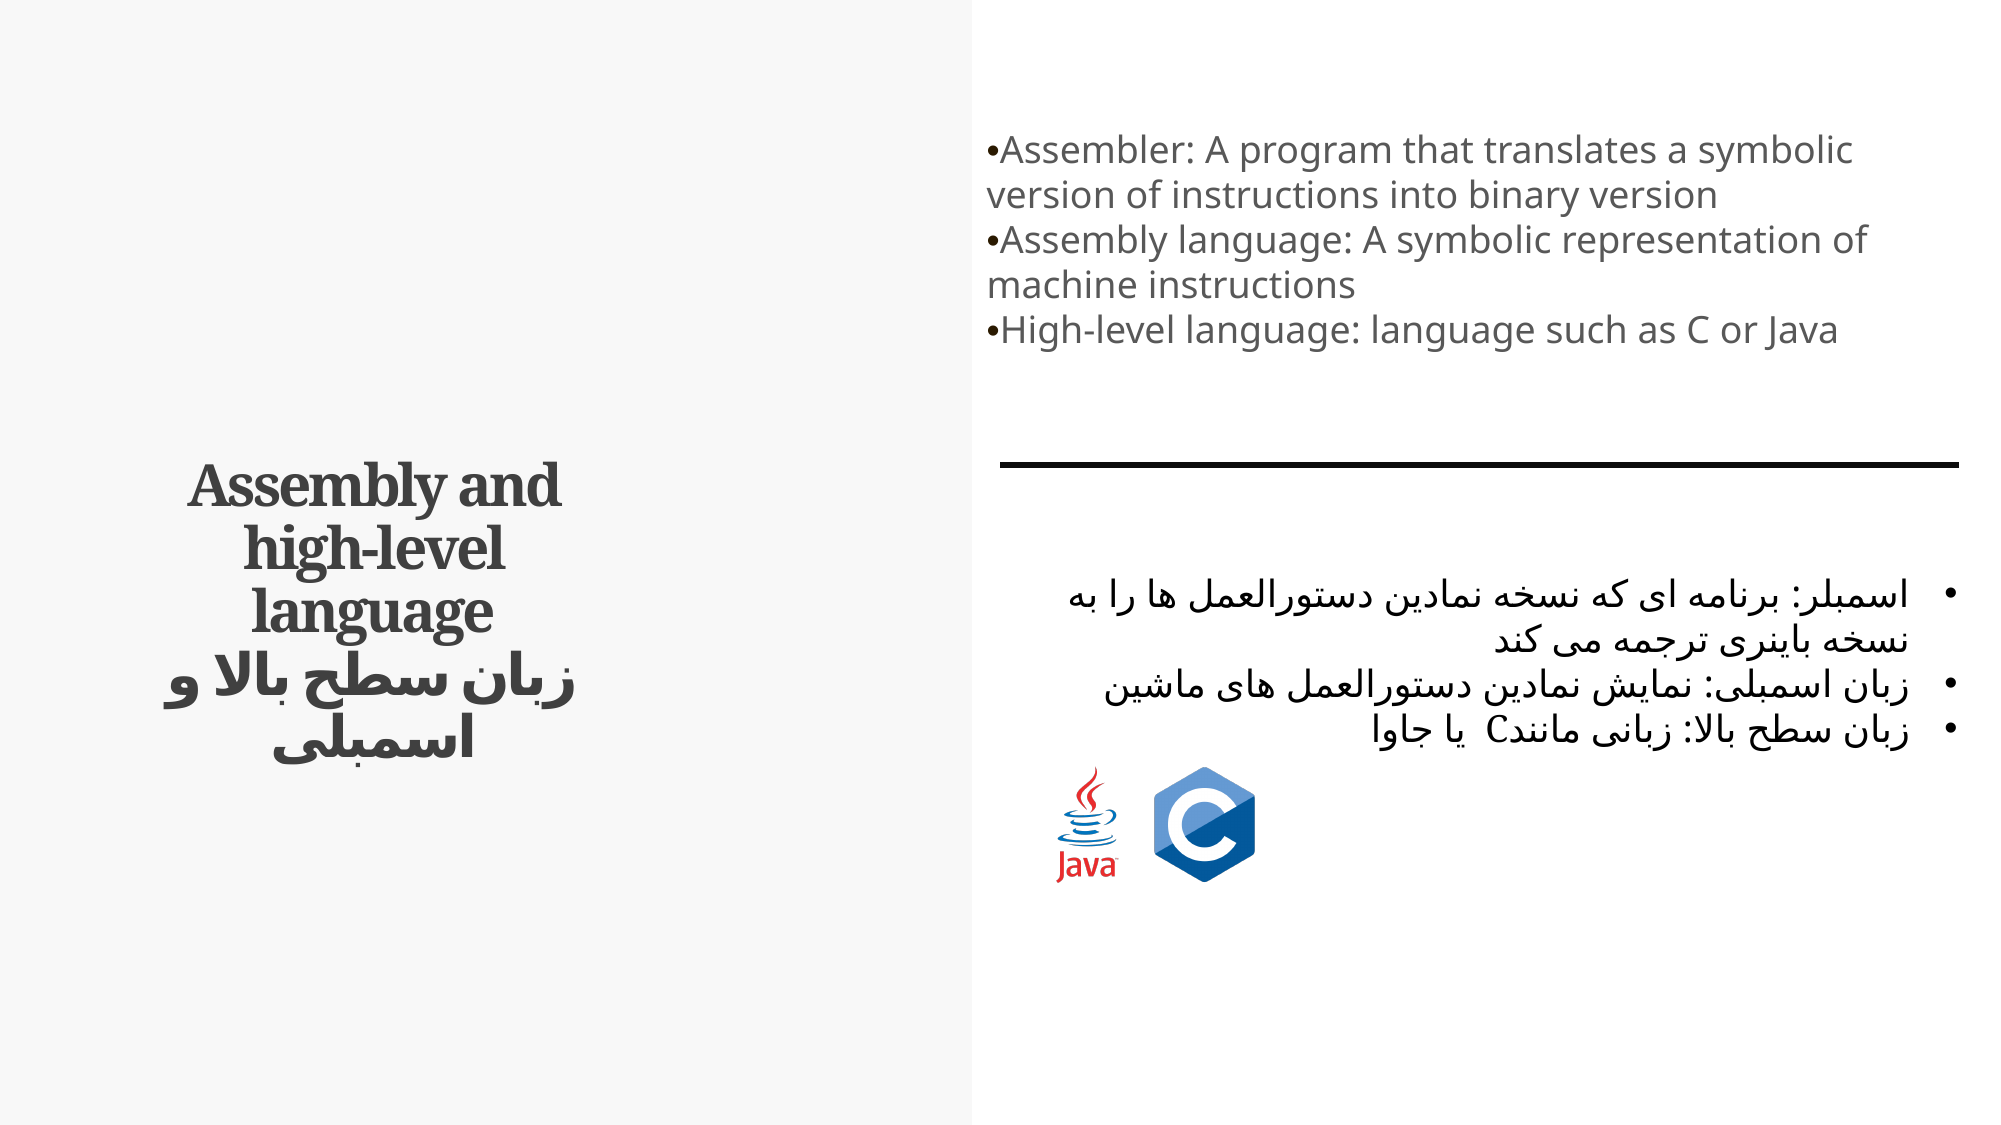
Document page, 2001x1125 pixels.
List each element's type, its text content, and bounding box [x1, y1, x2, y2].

text_box •Assembler: A program that translates a symbolic version of instructions into binary version •Assembly language: A symbolic representation of machine instructions •High-level language: language such as C or Java [971, 51, 1973, 359]
text_box اسمبلر: برنامه ای که نسخه نمادین دستورالعمل ها را به نسخه باینری ترجمه می کند زبان اسمبلی: نمایش نمادین دستورالعمل های ماشین زبان سطح بالا: زبانی مانندC یا جاوا [971, 562, 1973, 758]
title Assembly and high-level language زبان سطح بالا و اسمبلی [0, 0, 972, 1125]
picture [1028, 765, 1264, 884]
